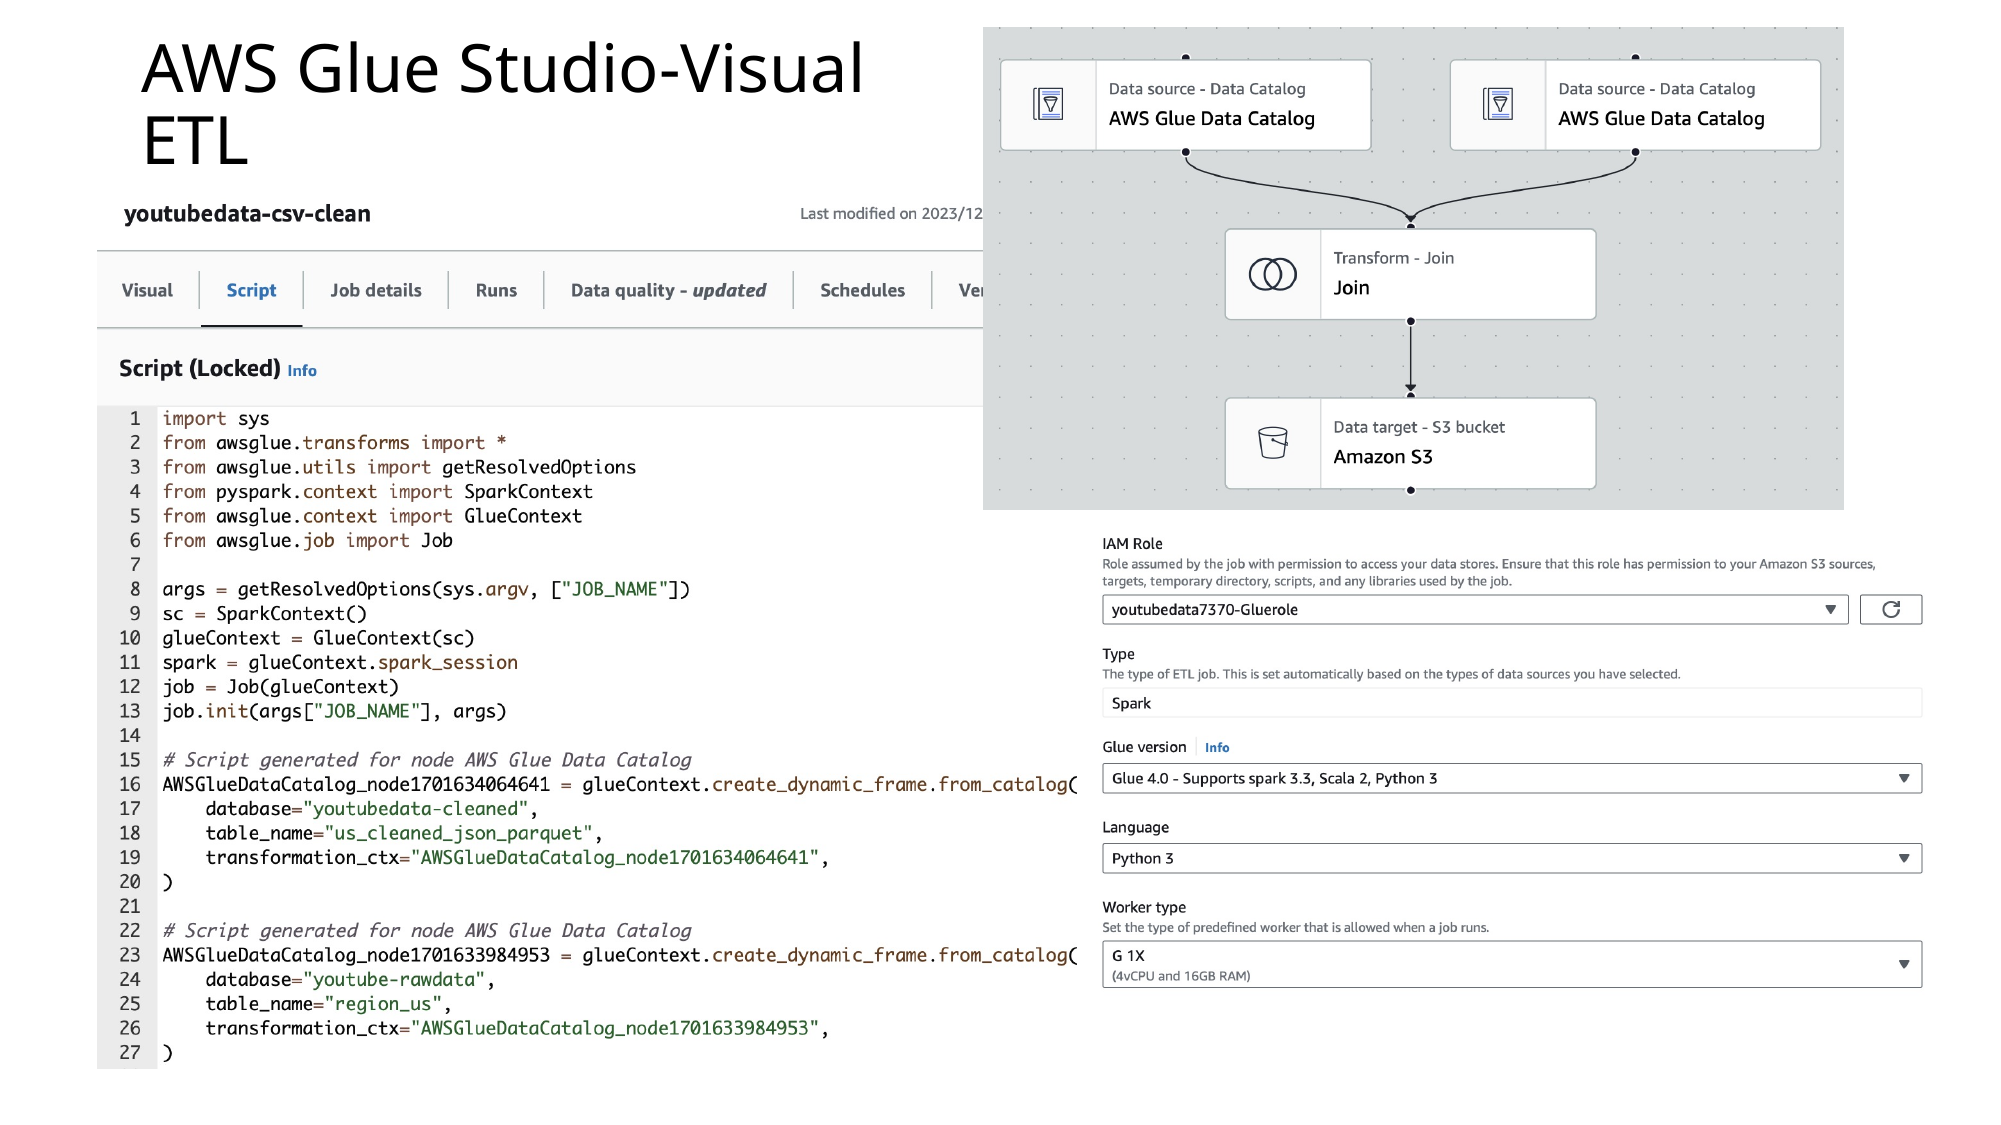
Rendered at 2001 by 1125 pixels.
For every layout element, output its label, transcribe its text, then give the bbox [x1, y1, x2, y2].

title AWS Glue Studio-Visual ETL [126, 42, 927, 172]
picture [97, 27, 1933, 1069]
